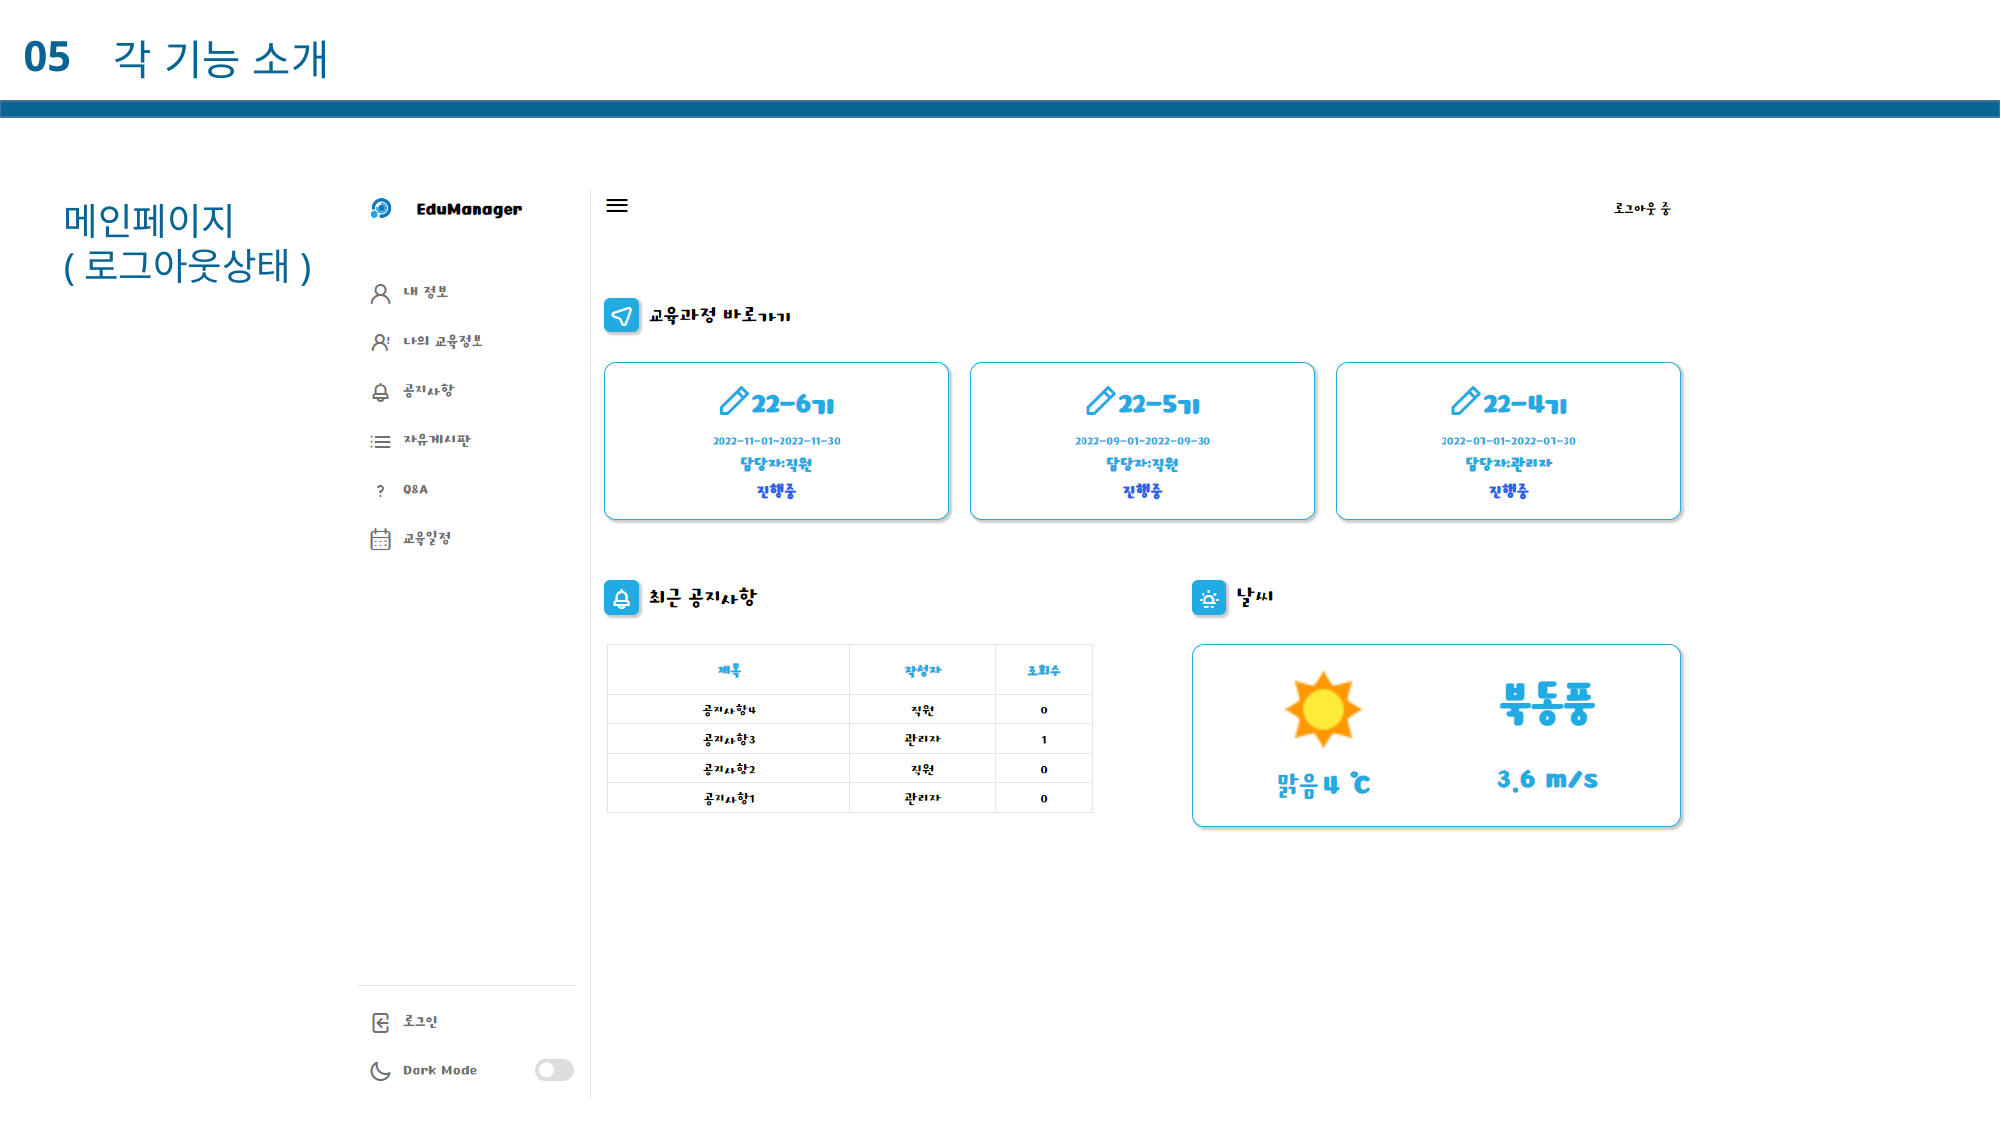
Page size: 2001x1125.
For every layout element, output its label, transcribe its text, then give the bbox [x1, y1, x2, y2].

text_box 메인페이지 (로그아웃상태) [49, 190, 327, 296]
text_box 05 [8, 22, 87, 88]
text_box 각 기능 소개 [99, 26, 346, 92]
text_box [0, 100, 2000, 118]
picture [357, 190, 1687, 1098]
